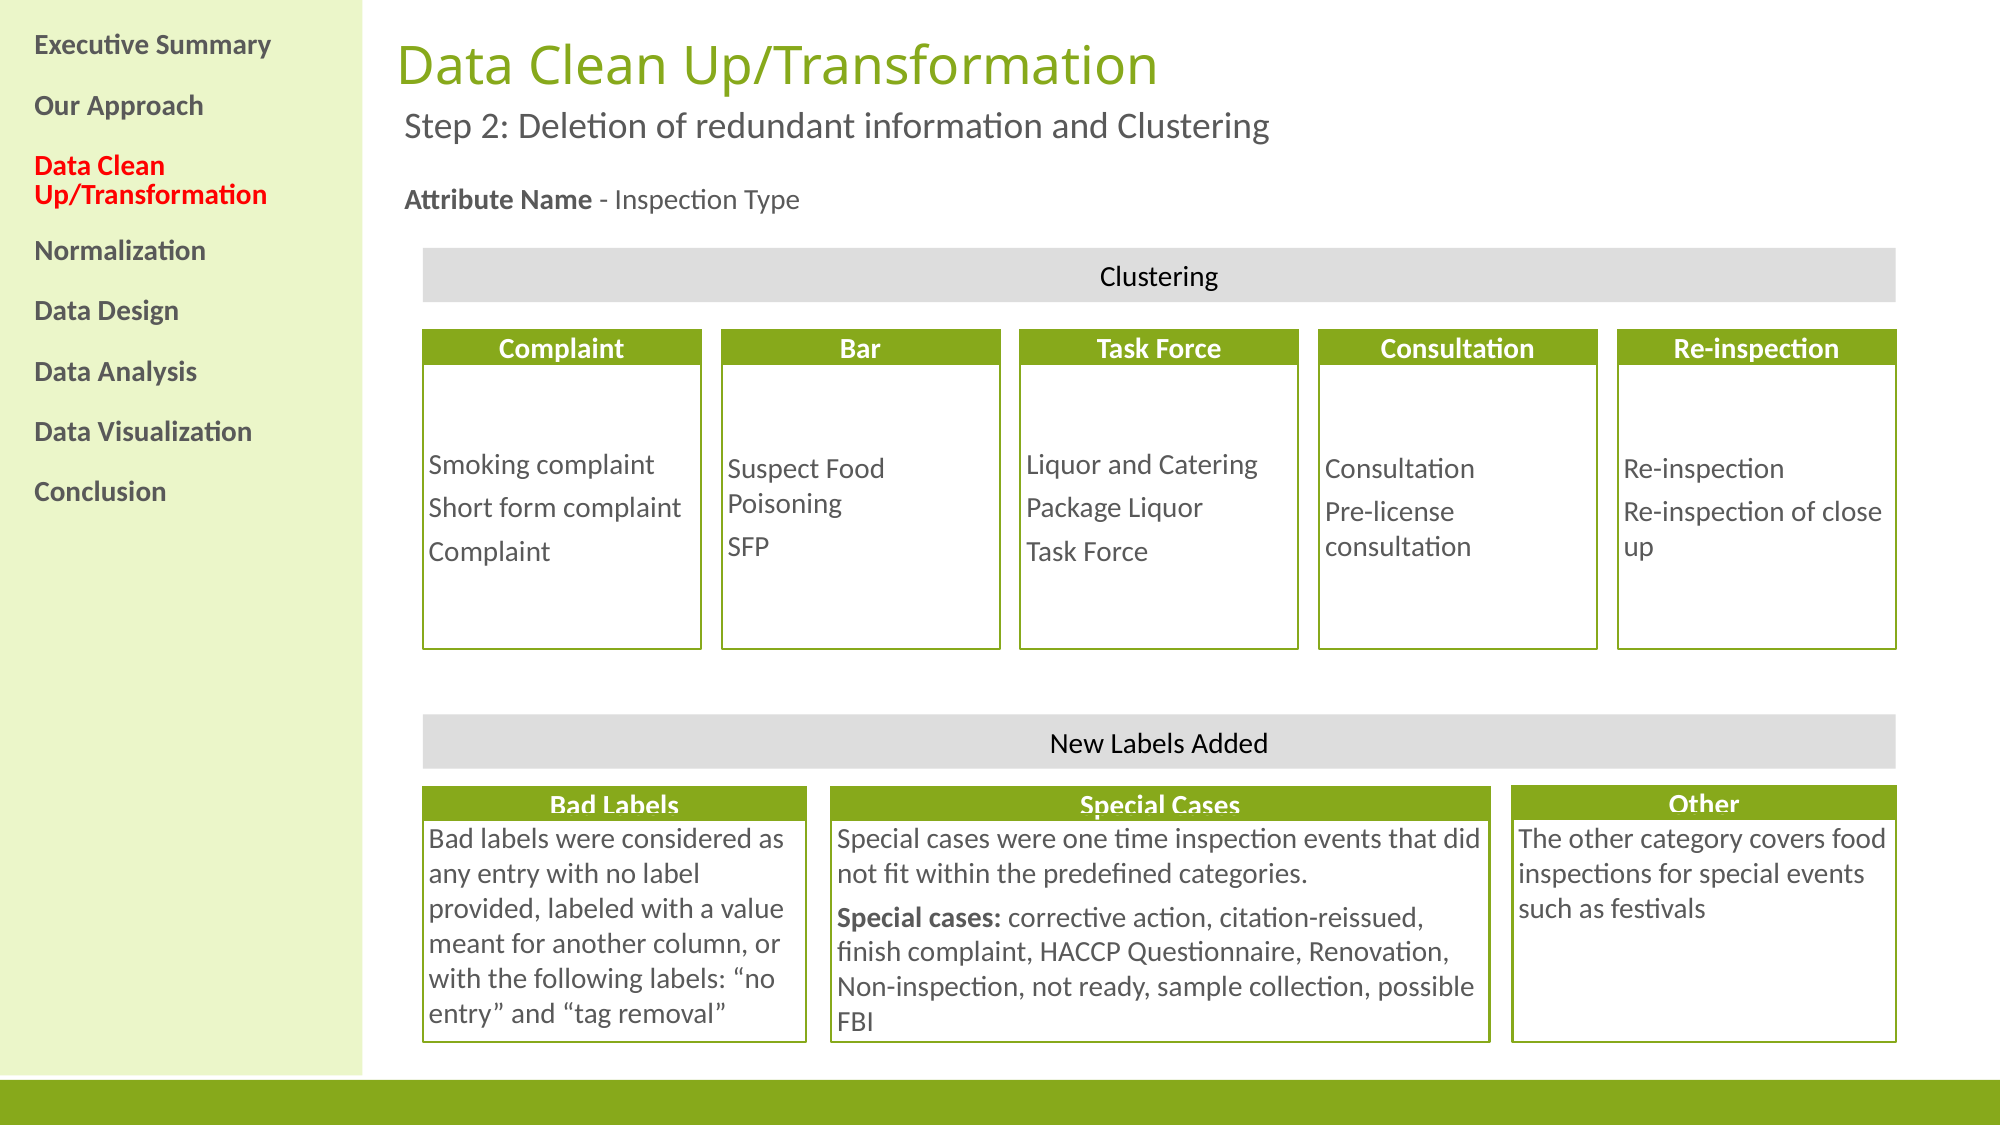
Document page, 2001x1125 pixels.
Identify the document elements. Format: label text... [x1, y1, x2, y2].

table_cell Normalization [19, 231, 349, 291]
text_box New Labels Added [422, 713, 1897, 770]
table_cell Data Design [19, 291, 349, 351]
table_cell Data Visualization [19, 412, 349, 472]
text_box Step 2: Deletion of redundant information and Clustering [389, 93, 1986, 154]
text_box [831, 786, 1490, 1042]
title Data Clean Up/Transformation [381, 25, 1978, 104]
table_cell Data Clean Up/Transformation [19, 146, 349, 231]
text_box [422, 786, 807, 1043]
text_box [721, 329, 1000, 649]
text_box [422, 329, 701, 649]
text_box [1617, 329, 1896, 649]
table_cell Data Analysis [19, 351, 349, 412]
text_box Clustering [422, 247, 1897, 303]
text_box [1020, 329, 1299, 649]
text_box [1512, 786, 1897, 1042]
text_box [1318, 329, 1598, 649]
text_box Attribute Name - Inspection Type [389, 172, 1936, 328]
table_cell Our Approach [19, 86, 349, 146]
table_header Executive Summary [19, 26, 349, 86]
table_cell Conclusion [19, 472, 349, 532]
